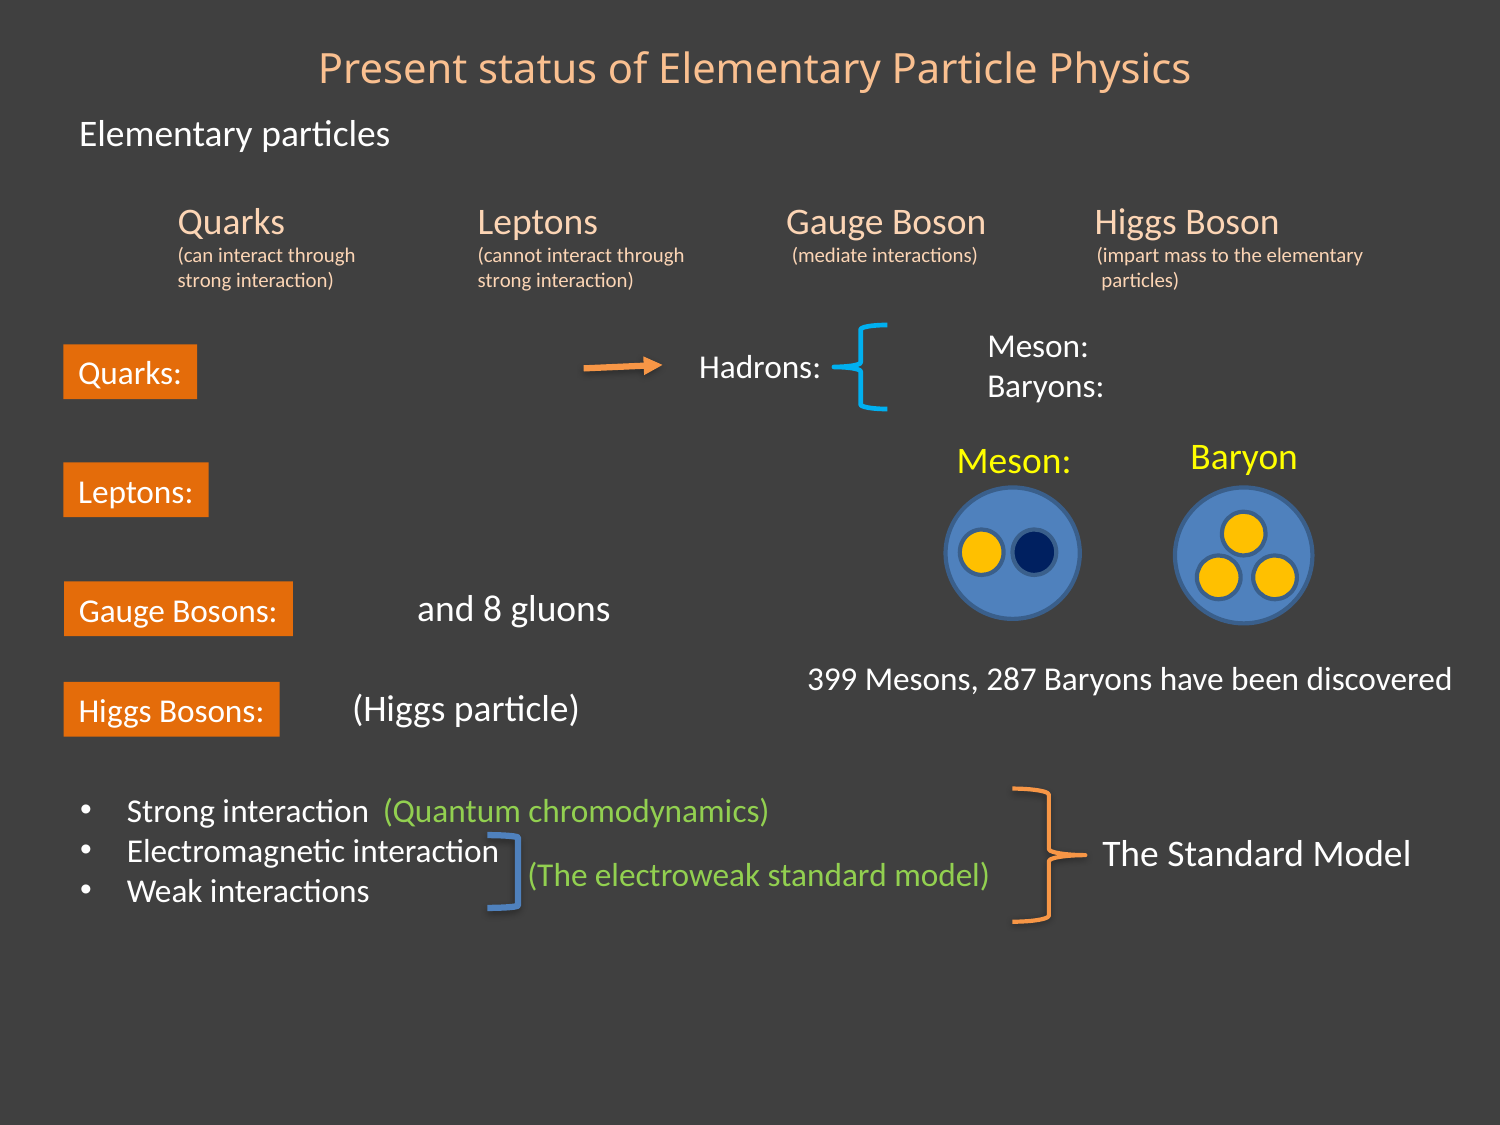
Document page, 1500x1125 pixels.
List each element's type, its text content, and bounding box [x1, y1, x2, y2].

text_box Quarks Leptons Gauge Boson Higgs Boson (can interact through (cannot interact through (mediate interactions) (impart mass to the elementary strong interaction) strong interaction) particles) [162, 189, 1379, 299]
text_box [1012, 786, 1088, 924]
text_box Strong interaction Electromagnetic interaction Weak interactions [65, 781, 485, 917]
text_box Gauge Bosons: [64, 581, 293, 637]
text_box Meson: [941, 428, 1087, 488]
text_box [487, 837, 522, 912]
text_box Quarks: [63, 344, 198, 400]
text_box (Quantum chromodynamics) [368, 781, 785, 837]
text_box [1010, 527, 1059, 578]
text_box Higgs Bosons: [63, 681, 280, 737]
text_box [1174, 487, 1313, 624]
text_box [583, 364, 663, 369]
text_box [943, 488, 1082, 621]
text_box Baryon [1175, 424, 1314, 485]
text_box (The electroweak standard model) [525, 845, 1013, 901]
text_box Present status of Elementary Particle Physics [303, 34, 1207, 100]
text_box [957, 527, 1006, 578]
text_box Elementary particles [64, 101, 406, 162]
text_box 399 Mesons, 287 Baryons have been discovered [792, 649, 1469, 705]
text_box Leptons: [63, 462, 209, 518]
text_box Hadrons: [684, 337, 837, 393]
text_box The Standard Model [1087, 821, 1436, 881]
text_box [833, 324, 888, 410]
